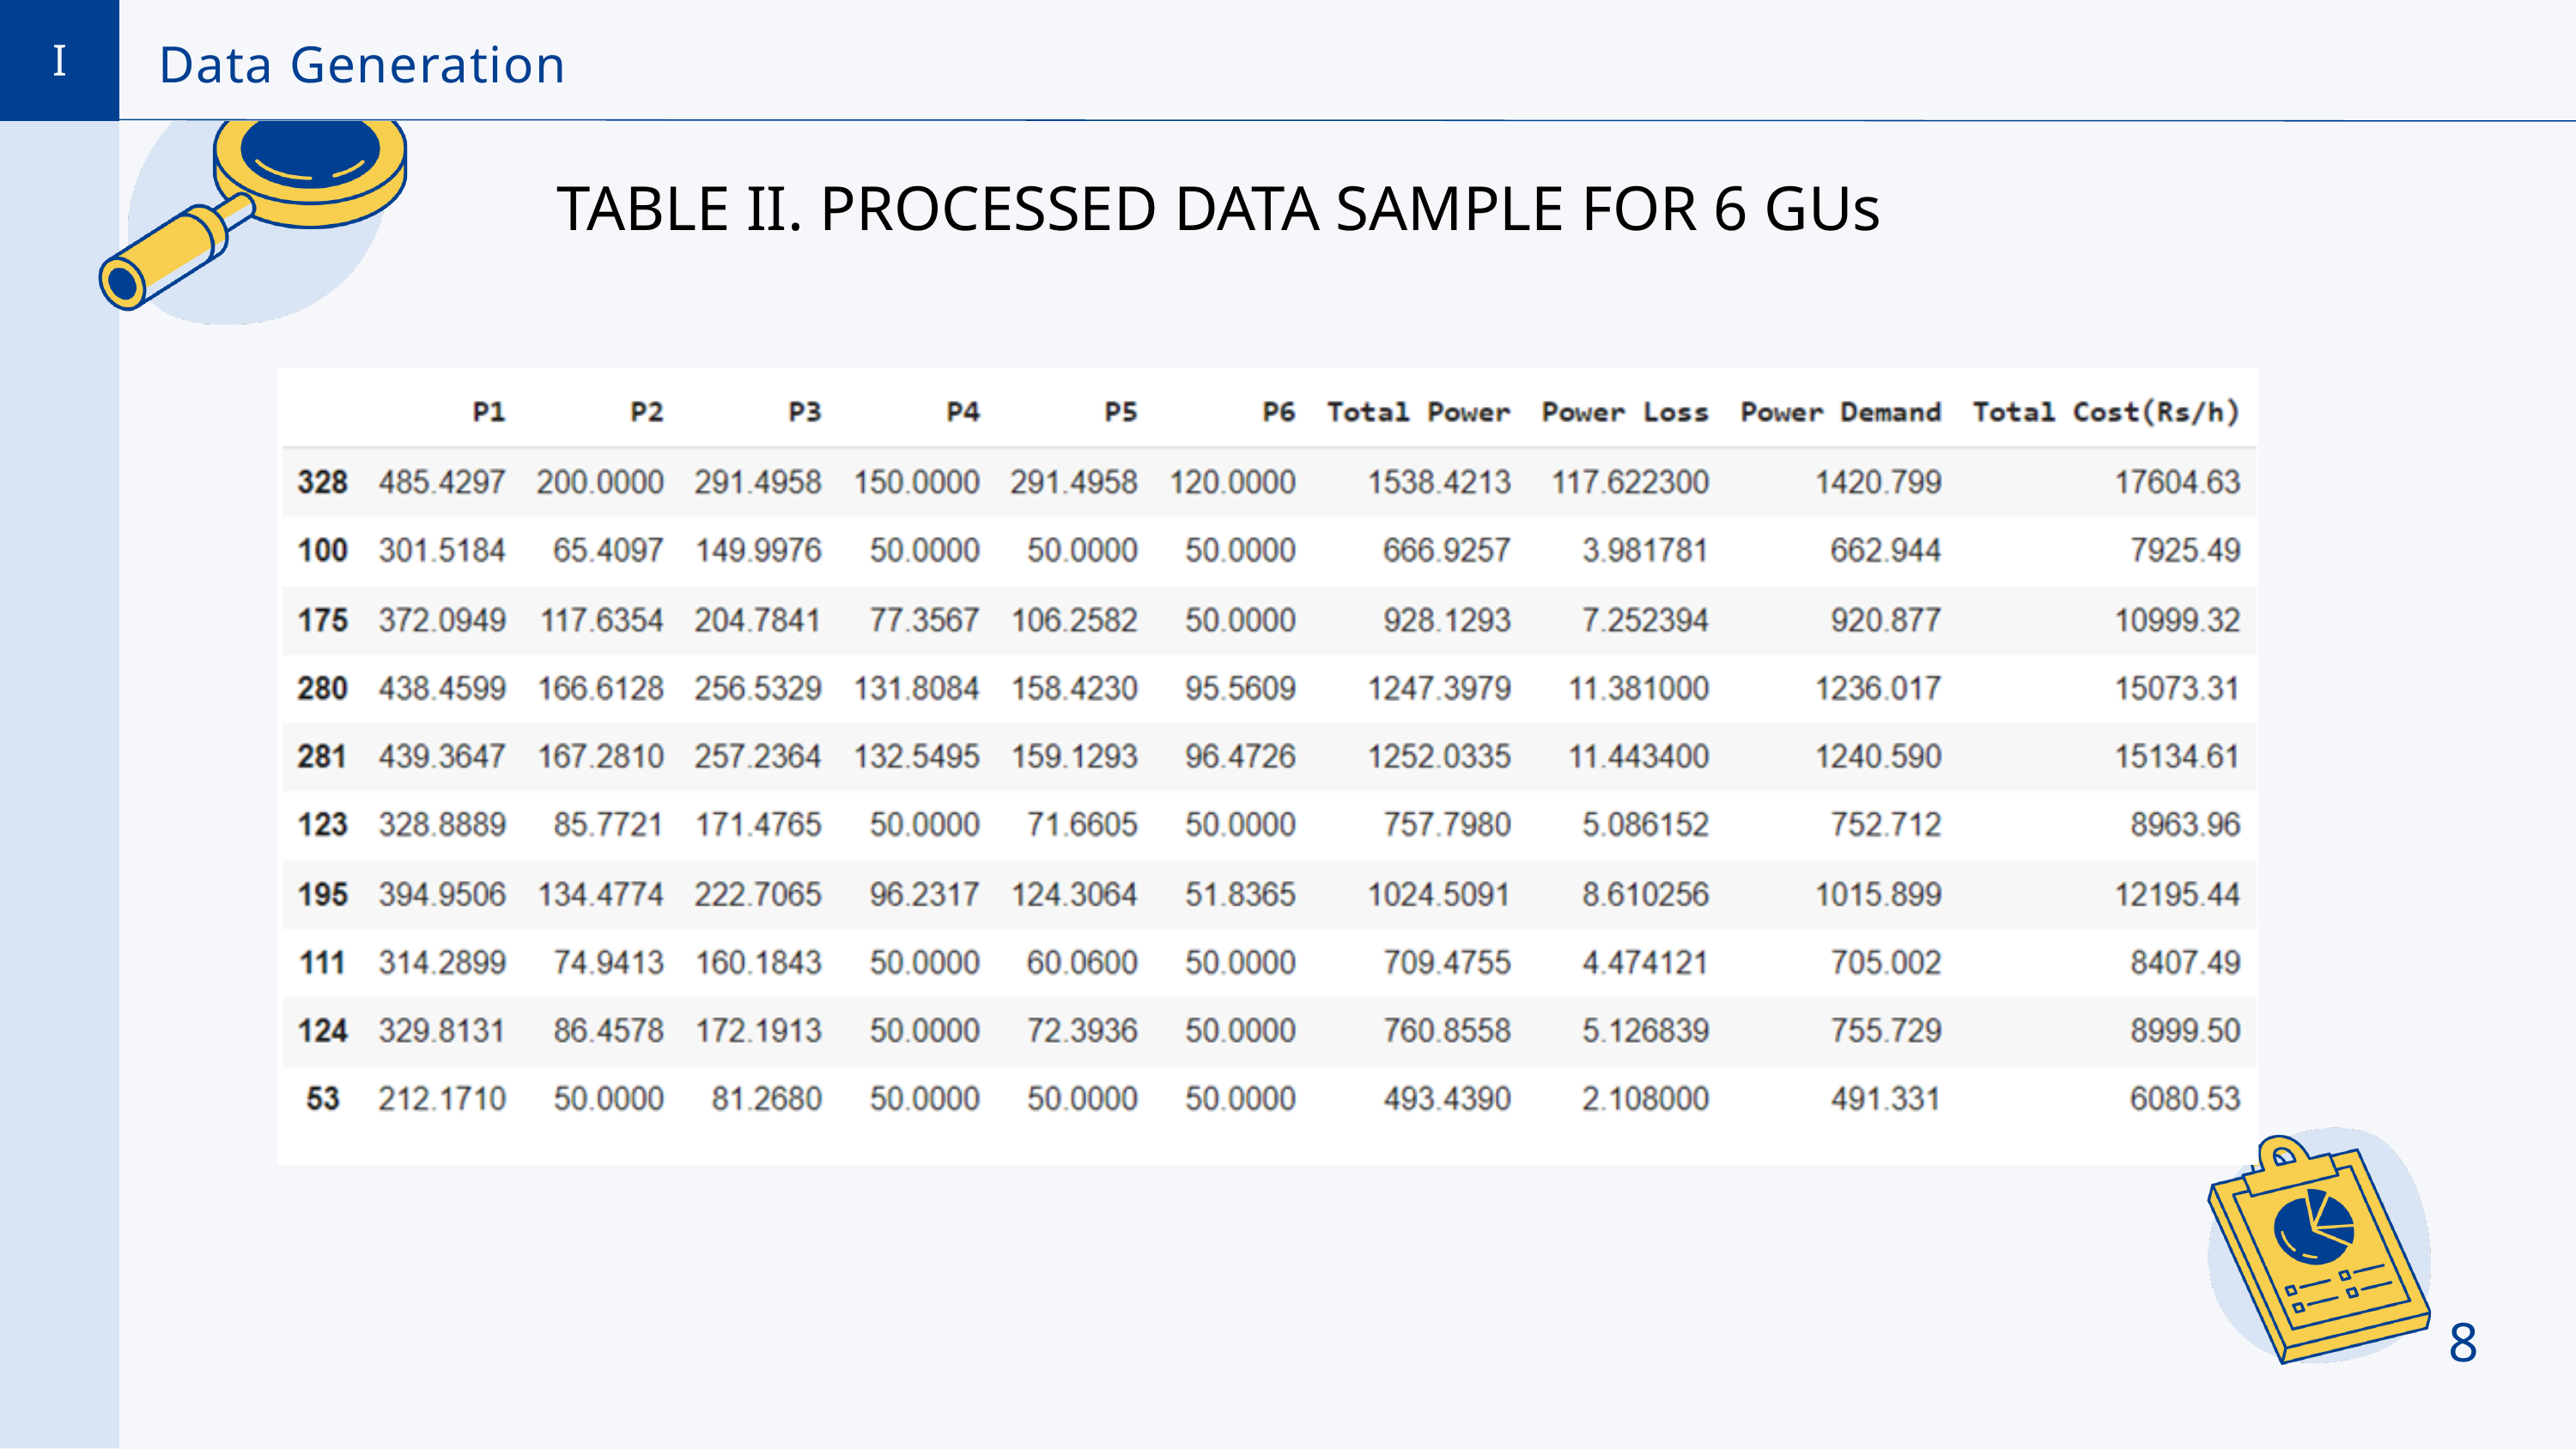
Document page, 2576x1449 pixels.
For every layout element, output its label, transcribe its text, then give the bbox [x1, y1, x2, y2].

text_box 8 [2383, 1286, 2480, 1373]
text_box TABLE II. PROCESSED DATA SAMPLE FOR 6 GUs [507, 157, 1949, 328]
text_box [0, 0, 120, 120]
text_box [0, 120, 120, 1449]
text_box [2182, 1119, 2432, 1368]
text_box [277, 367, 2259, 1165]
text_box Data Generation [158, 33, 1650, 94]
text_box [124, 121, 408, 324]
